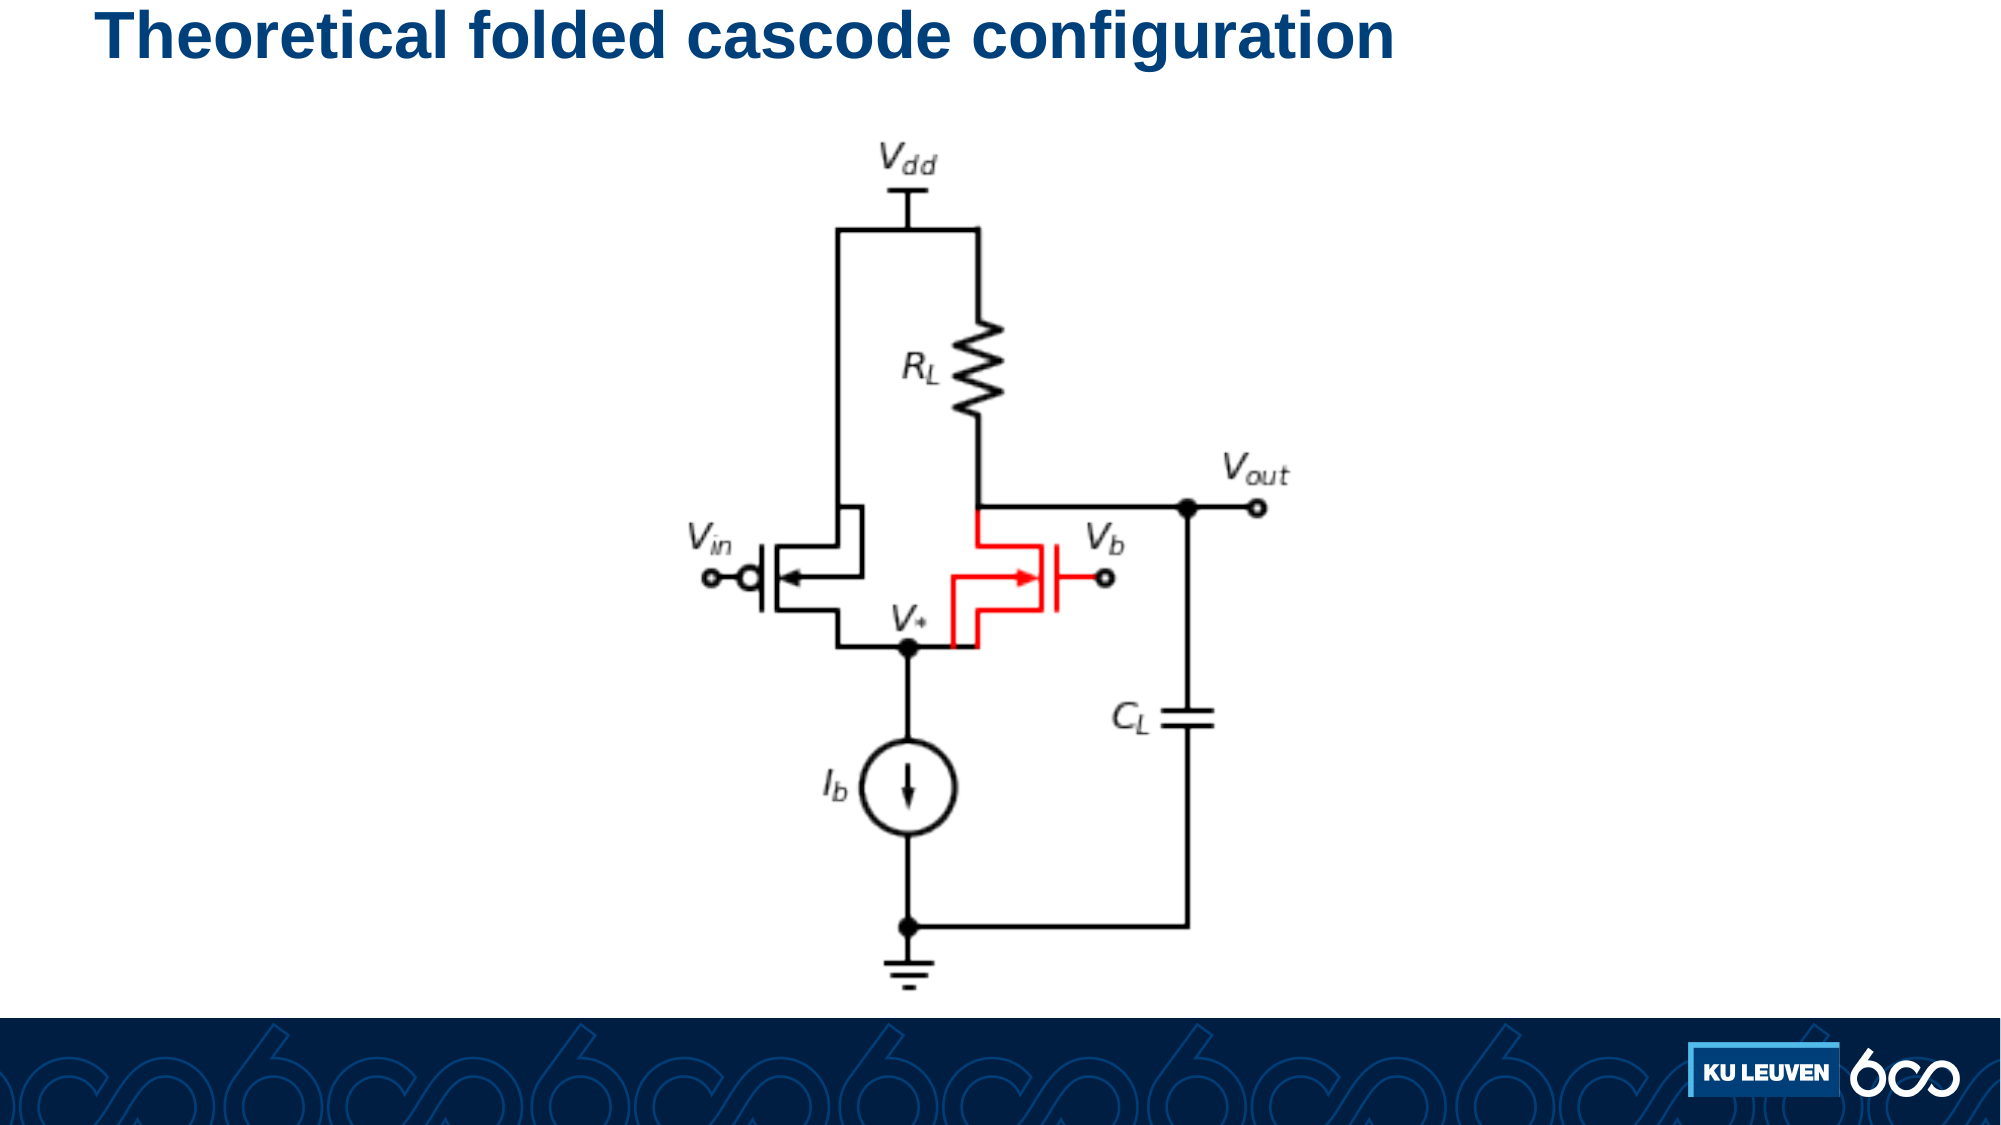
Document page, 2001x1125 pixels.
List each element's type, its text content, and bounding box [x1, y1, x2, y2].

picture [0, 88, 2001, 1125]
title Theoretical folded cascode configuration [94, 0, 1906, 108]
